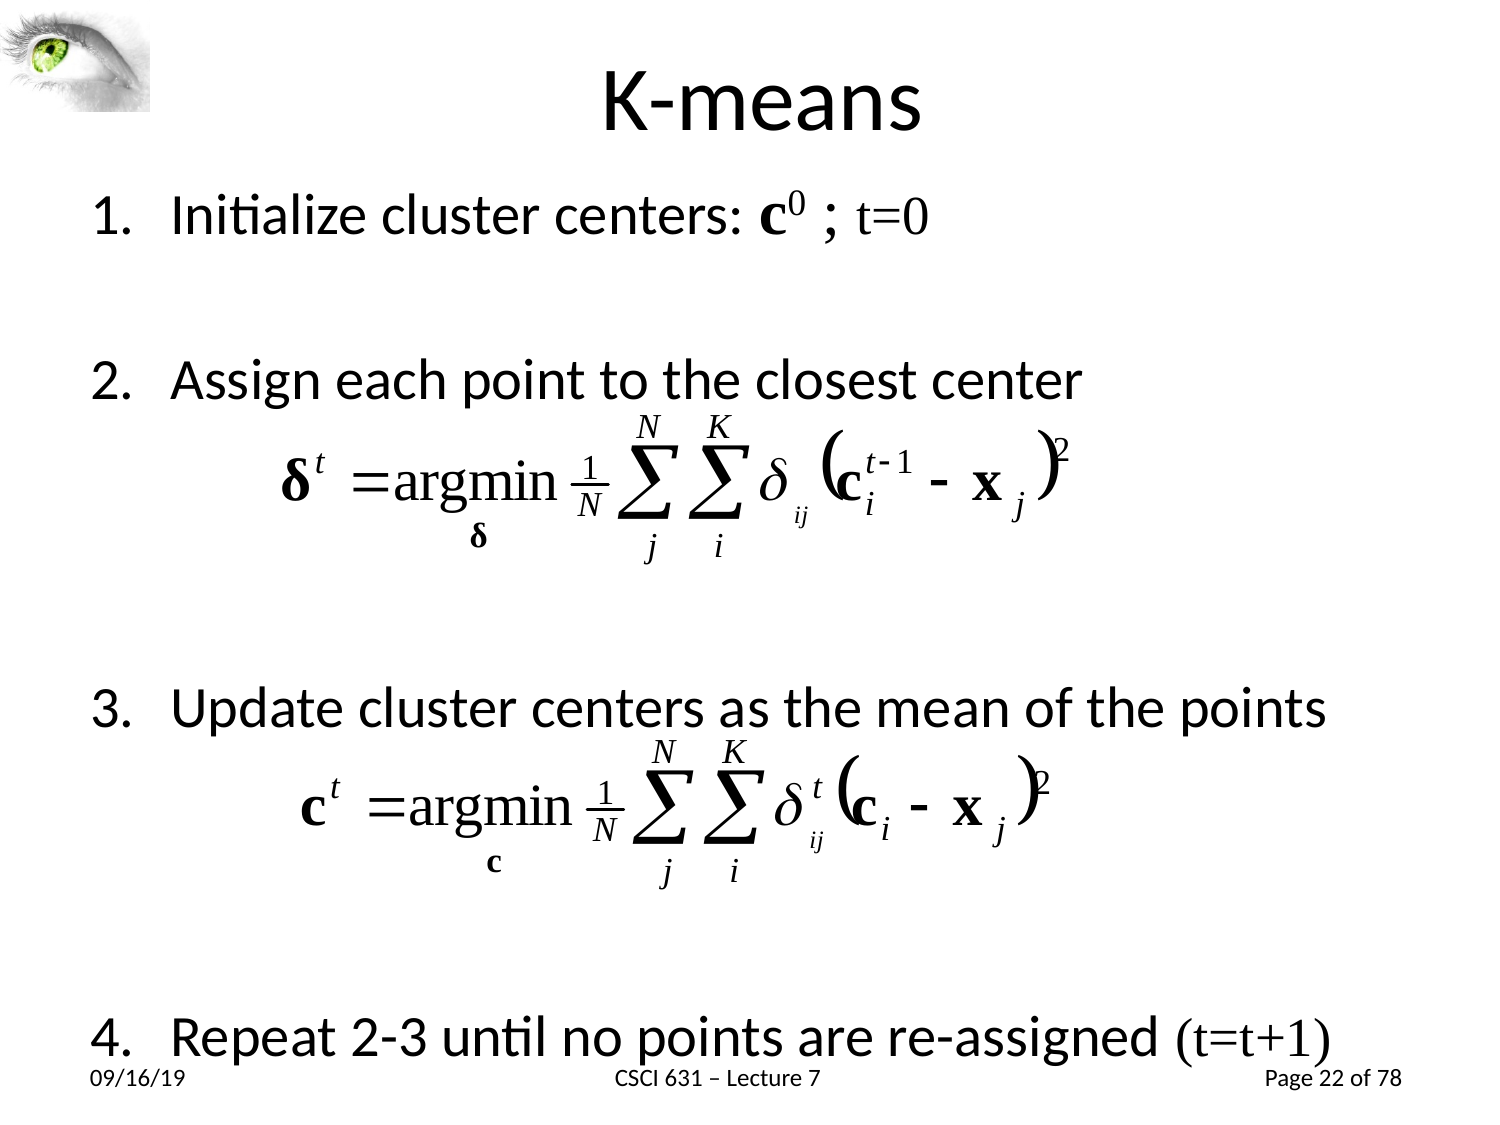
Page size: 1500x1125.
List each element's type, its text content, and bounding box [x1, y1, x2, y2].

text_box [291, 724, 1068, 901]
list Initialize cluster centers: c0 ; t=0 Assign each point to the closest center Update cluster centers as the mean of the points Repeat 2-3 until no points are re-assigned (t=t+1) [75, 162, 1425, 1088]
title K-means [87, 0, 1438, 188]
picture [0, 0, 87, 112]
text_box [272, 399, 1088, 576]
